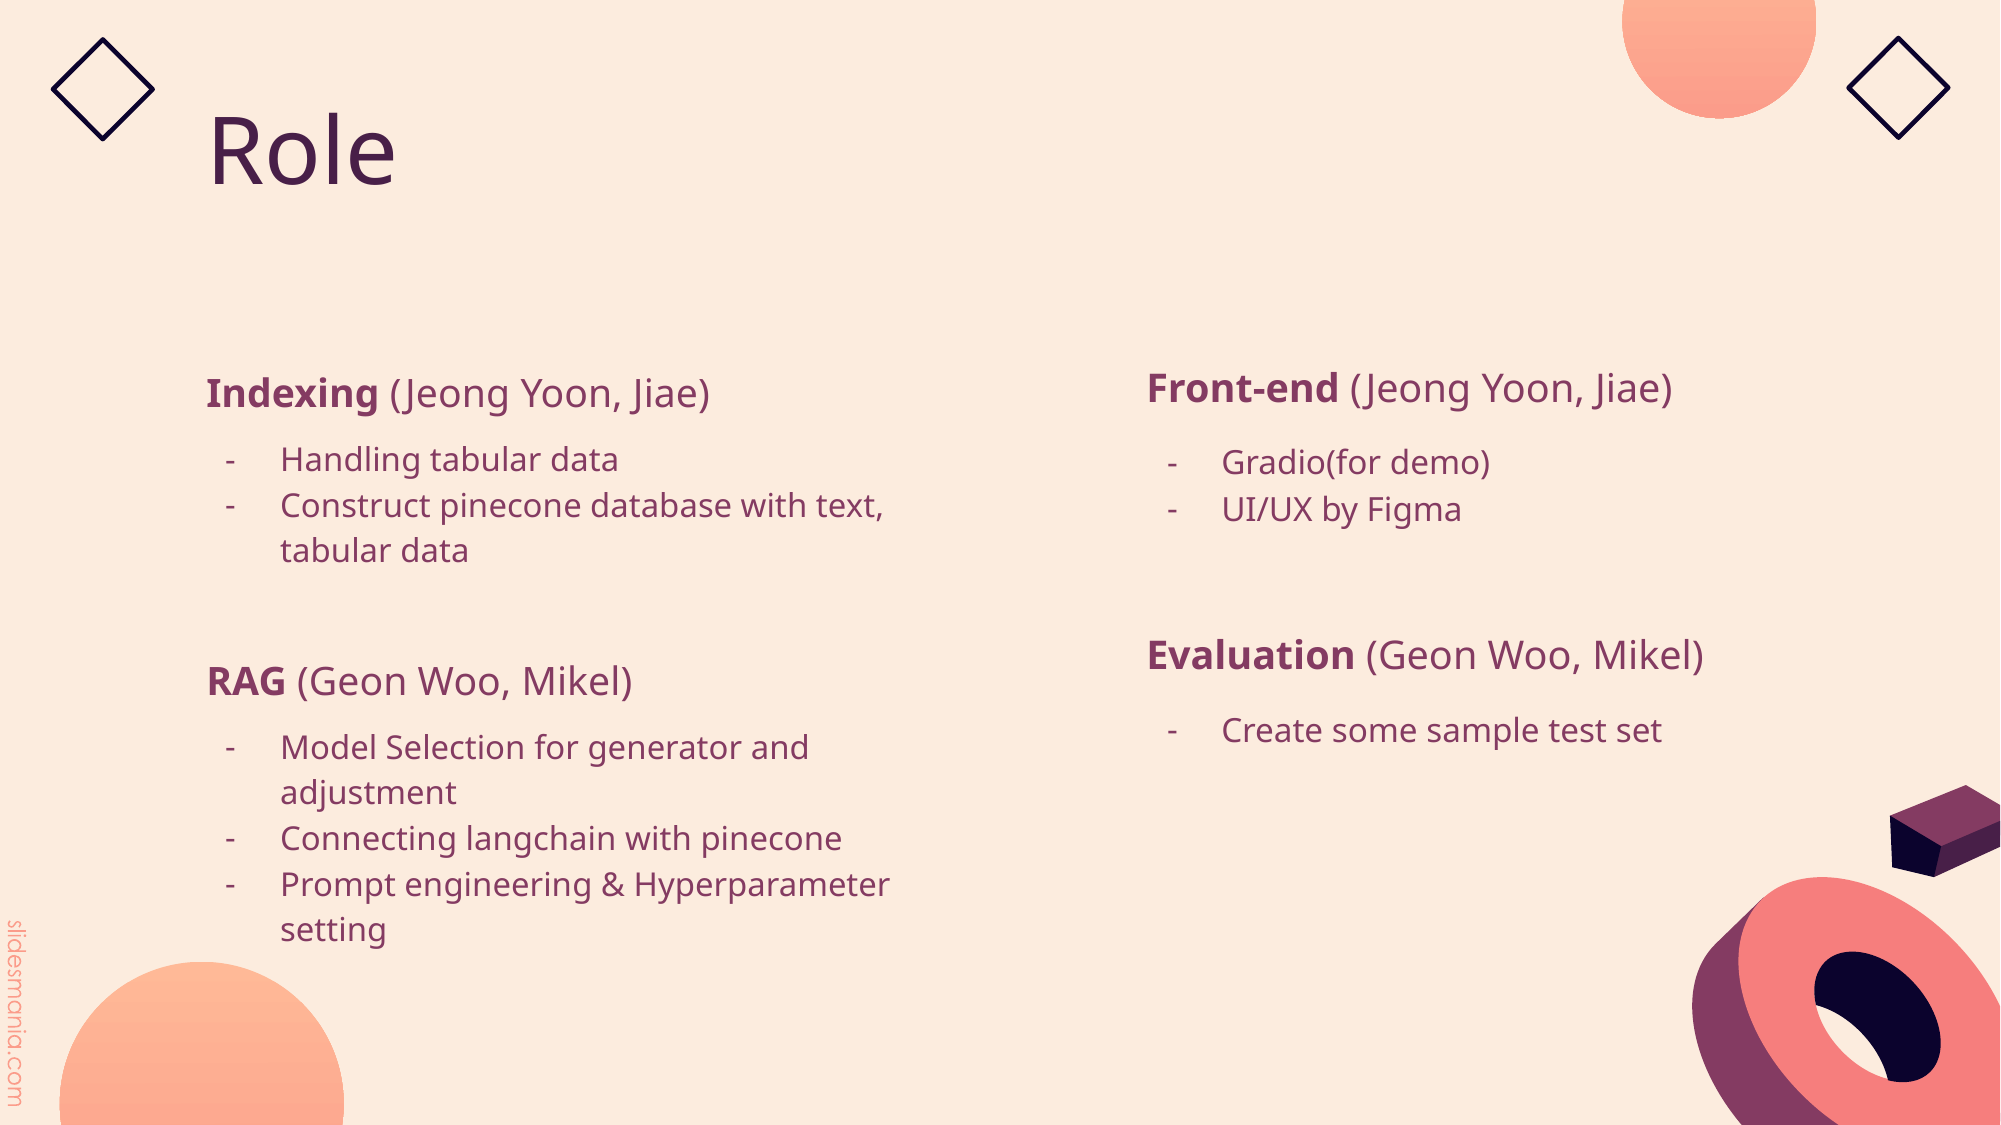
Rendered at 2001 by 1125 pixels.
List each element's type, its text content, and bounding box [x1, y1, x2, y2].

title Role [186, 70, 1789, 217]
text_box Front-end (Jeong Yoon, Jiae) Gradio(for demo) UI/UX by Figma Evaluation (Geon Woo, Mikel) Create some sample test set [1131, 341, 1789, 764]
list Indexing (Jeong Yoon, Jiae) Handling tabular data Construct pinecone database with text, tabular data RAG (Geon Woo, Mikel) Model Selection for generator and adjustment Connecting langchain with pinecone Prompt engineering & Hyperparameter setting [186, 341, 1002, 969]
